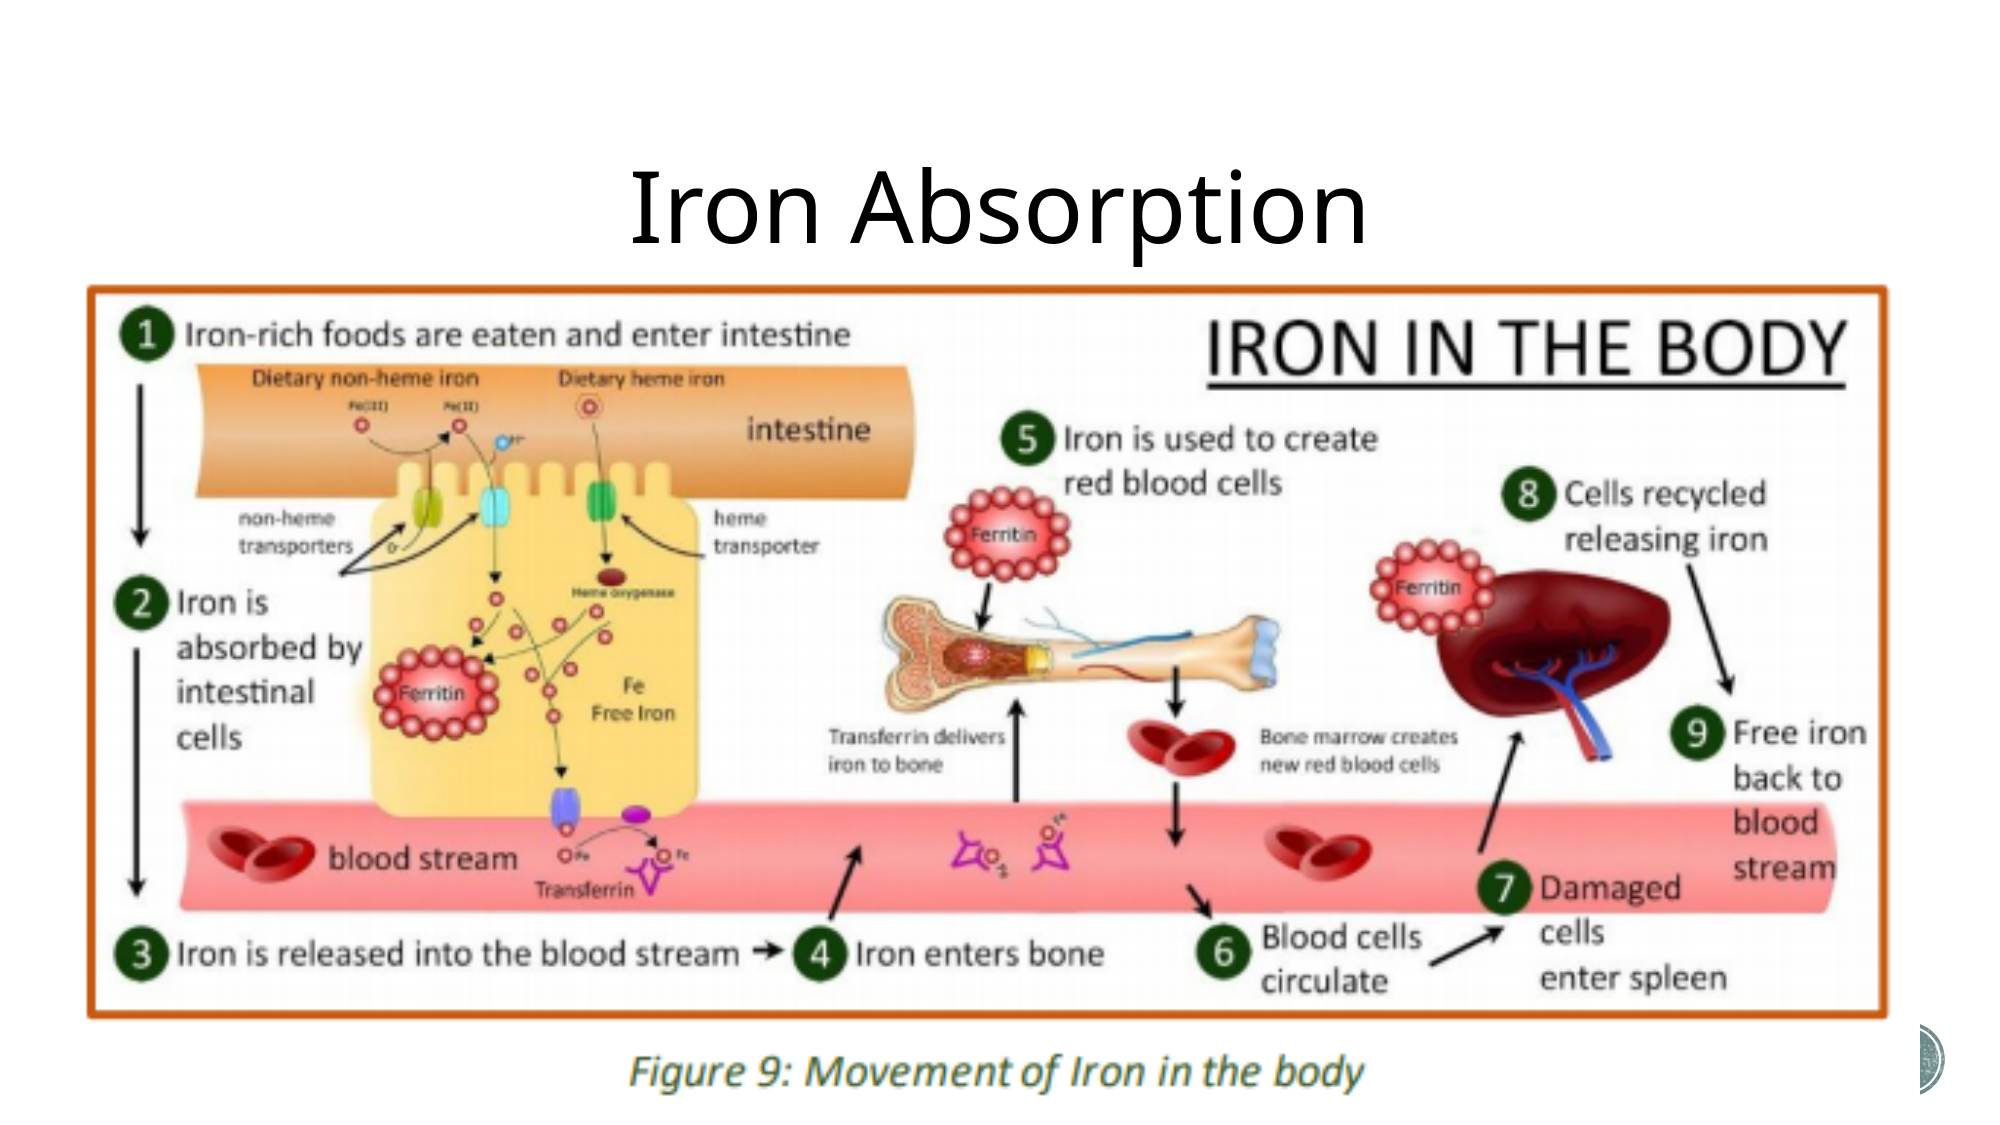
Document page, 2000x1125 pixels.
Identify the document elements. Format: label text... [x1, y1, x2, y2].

title Iron Absorption [175, 79, 1825, 274]
picture [79, 275, 1919, 1124]
